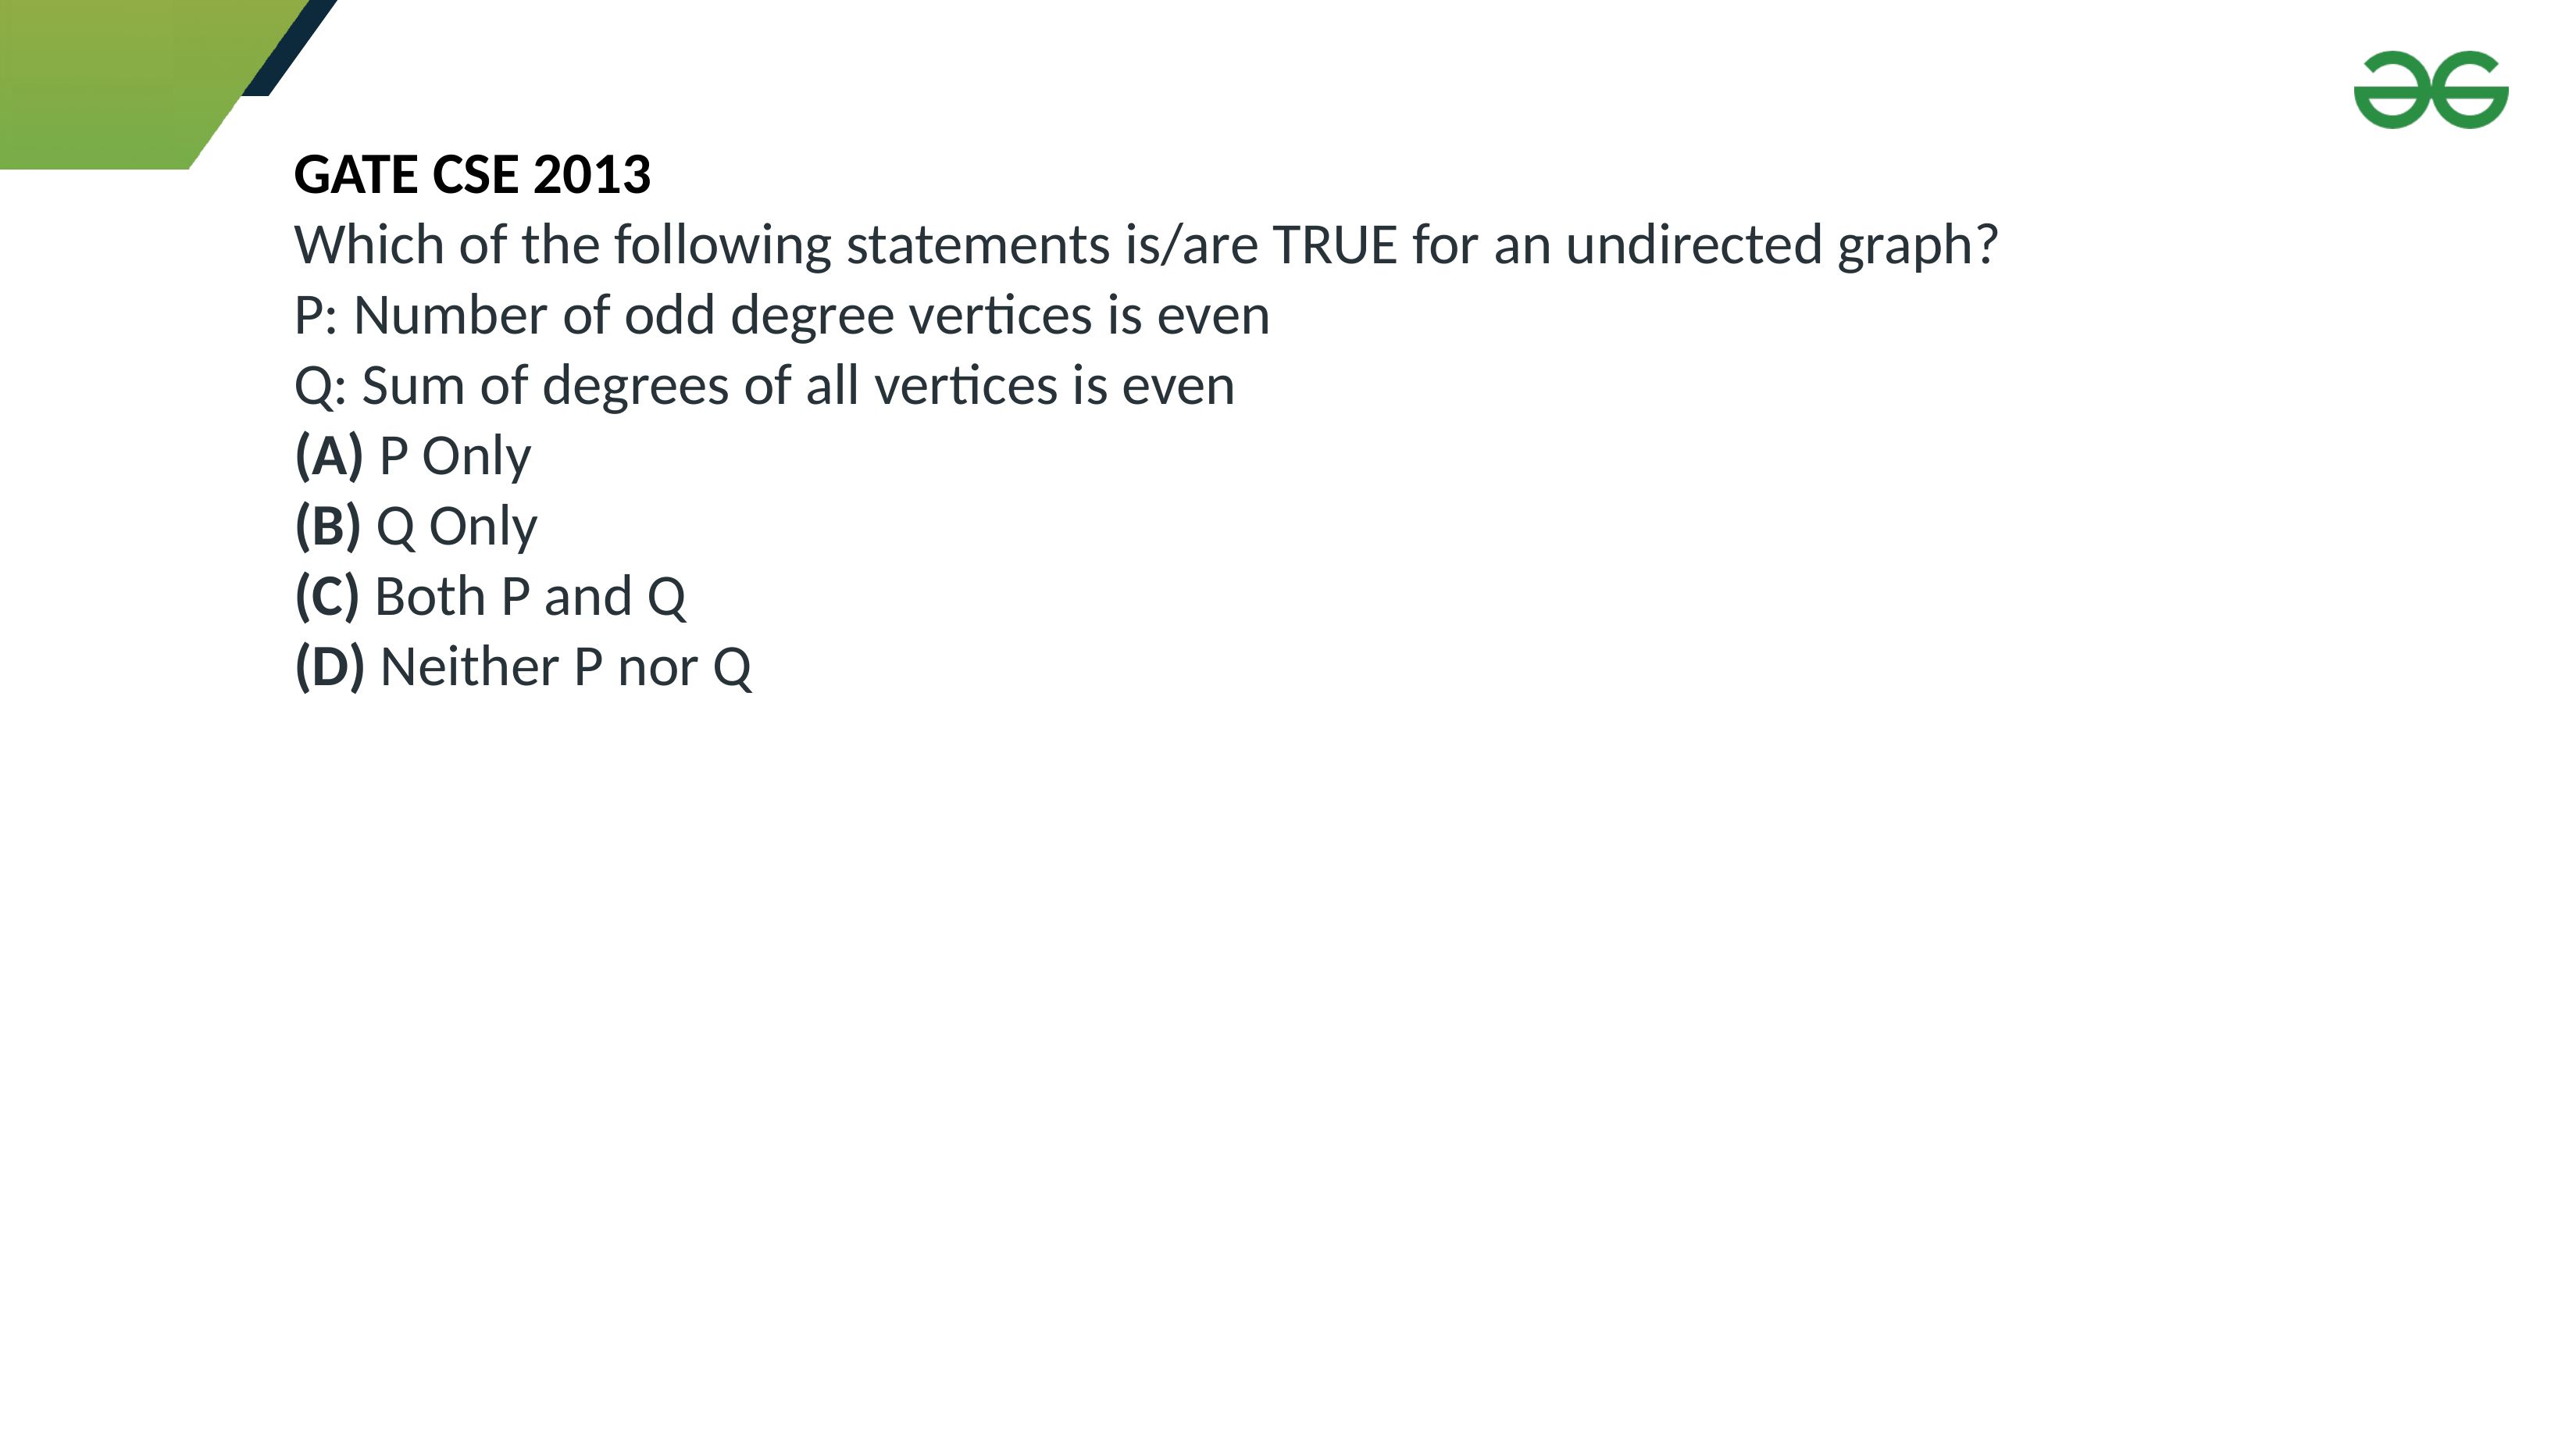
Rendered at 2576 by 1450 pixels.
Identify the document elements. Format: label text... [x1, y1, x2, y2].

picture [2353, 50, 2509, 130]
text_box GATE CSE 2013 Which of the following statements is/are TRUE for an undirected graph? P: Number of odd degree vertices is even Q: Sum of degrees of all vertices is even (A) P Only (B) Q Only (C) Both P and Q (D) Neither P nor Q [282, 129, 2323, 844]
picture [0, 0, 309, 170]
